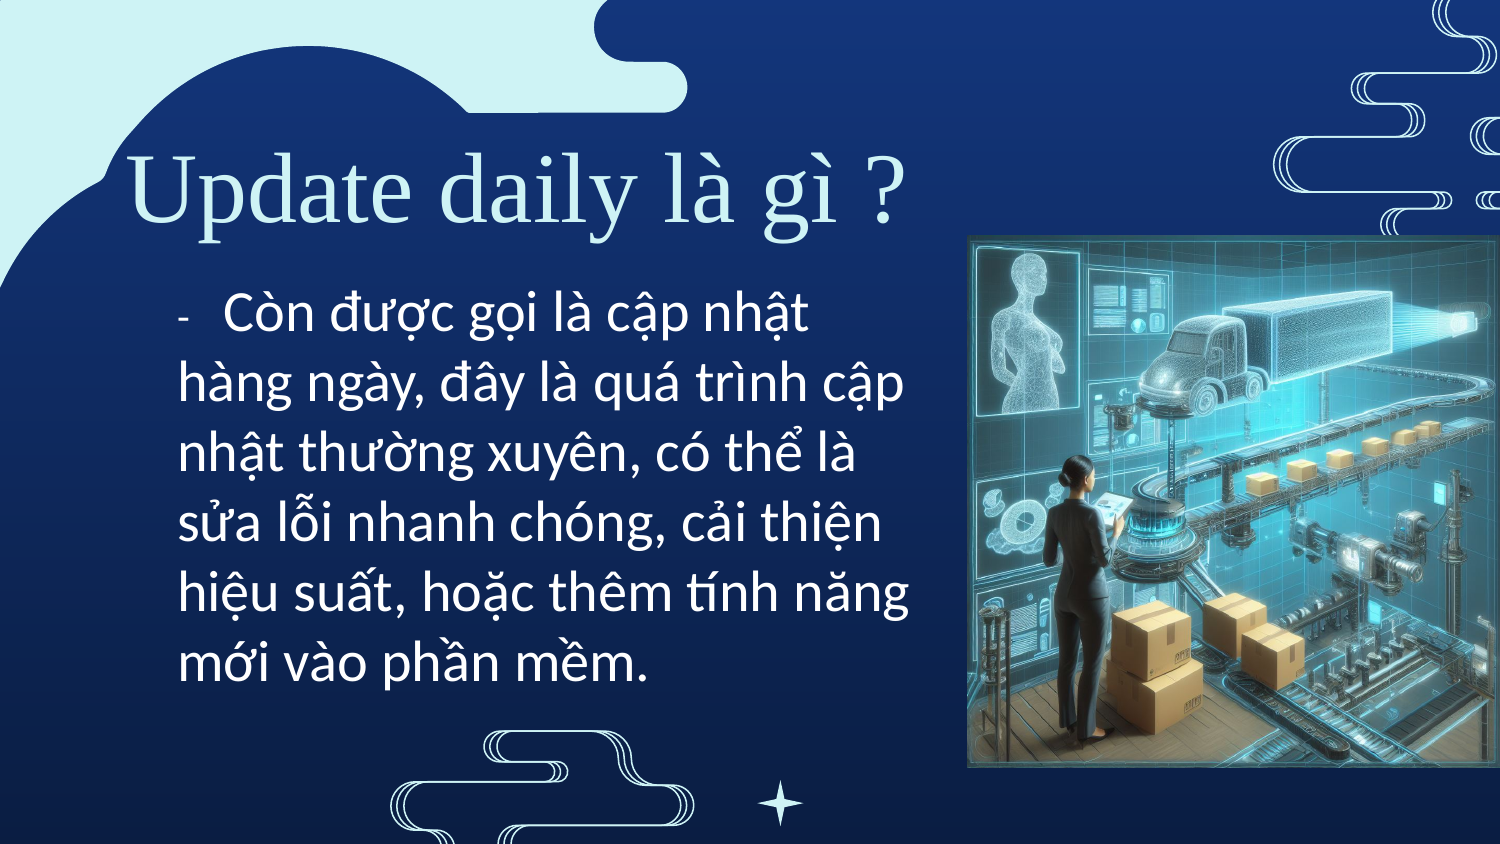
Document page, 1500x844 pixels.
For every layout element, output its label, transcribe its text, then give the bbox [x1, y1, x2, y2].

picture [967, 235, 1500, 768]
title Update daily là gì ? [0, 74, 924, 258]
subtitle - Còn được gọi là cập nhật hàng ngày, đây là quá trình cập nhật thường xuyên, có thể là sửa lỗi nhanh chóng, cải thiện hiệu suất, hoặc thêm tính năng mới vào phần mềm. [161, 257, 946, 422]
